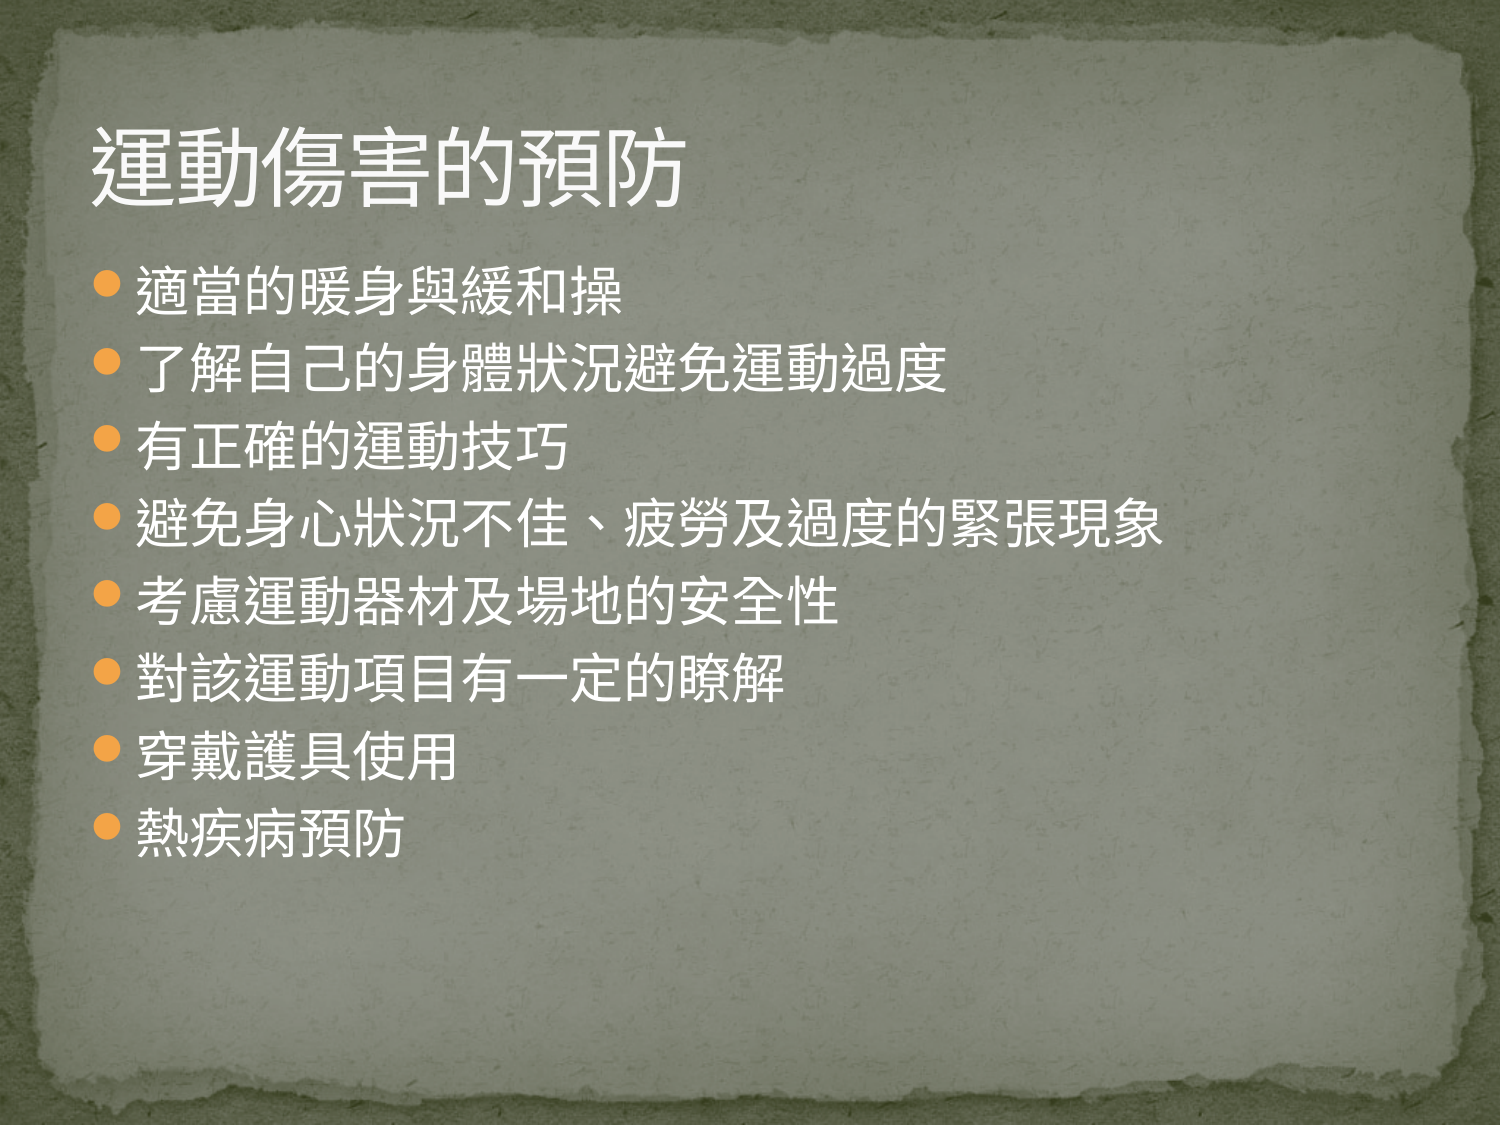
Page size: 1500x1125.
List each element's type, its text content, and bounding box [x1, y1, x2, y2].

list 適當的暖身與緩和操 了解自己的身體狀況避免運動過度 有正確的運動技巧 避免身心狀況不佳、疲勞及過度的緊張現象 考慮運動器材及場地的安全性 對該運動項目有一定的瞭解 穿戴護具使用 熱疾病預防 [75, 249, 1425, 1000]
title 運動傷害的預防 [74, 24, 1425, 225]
